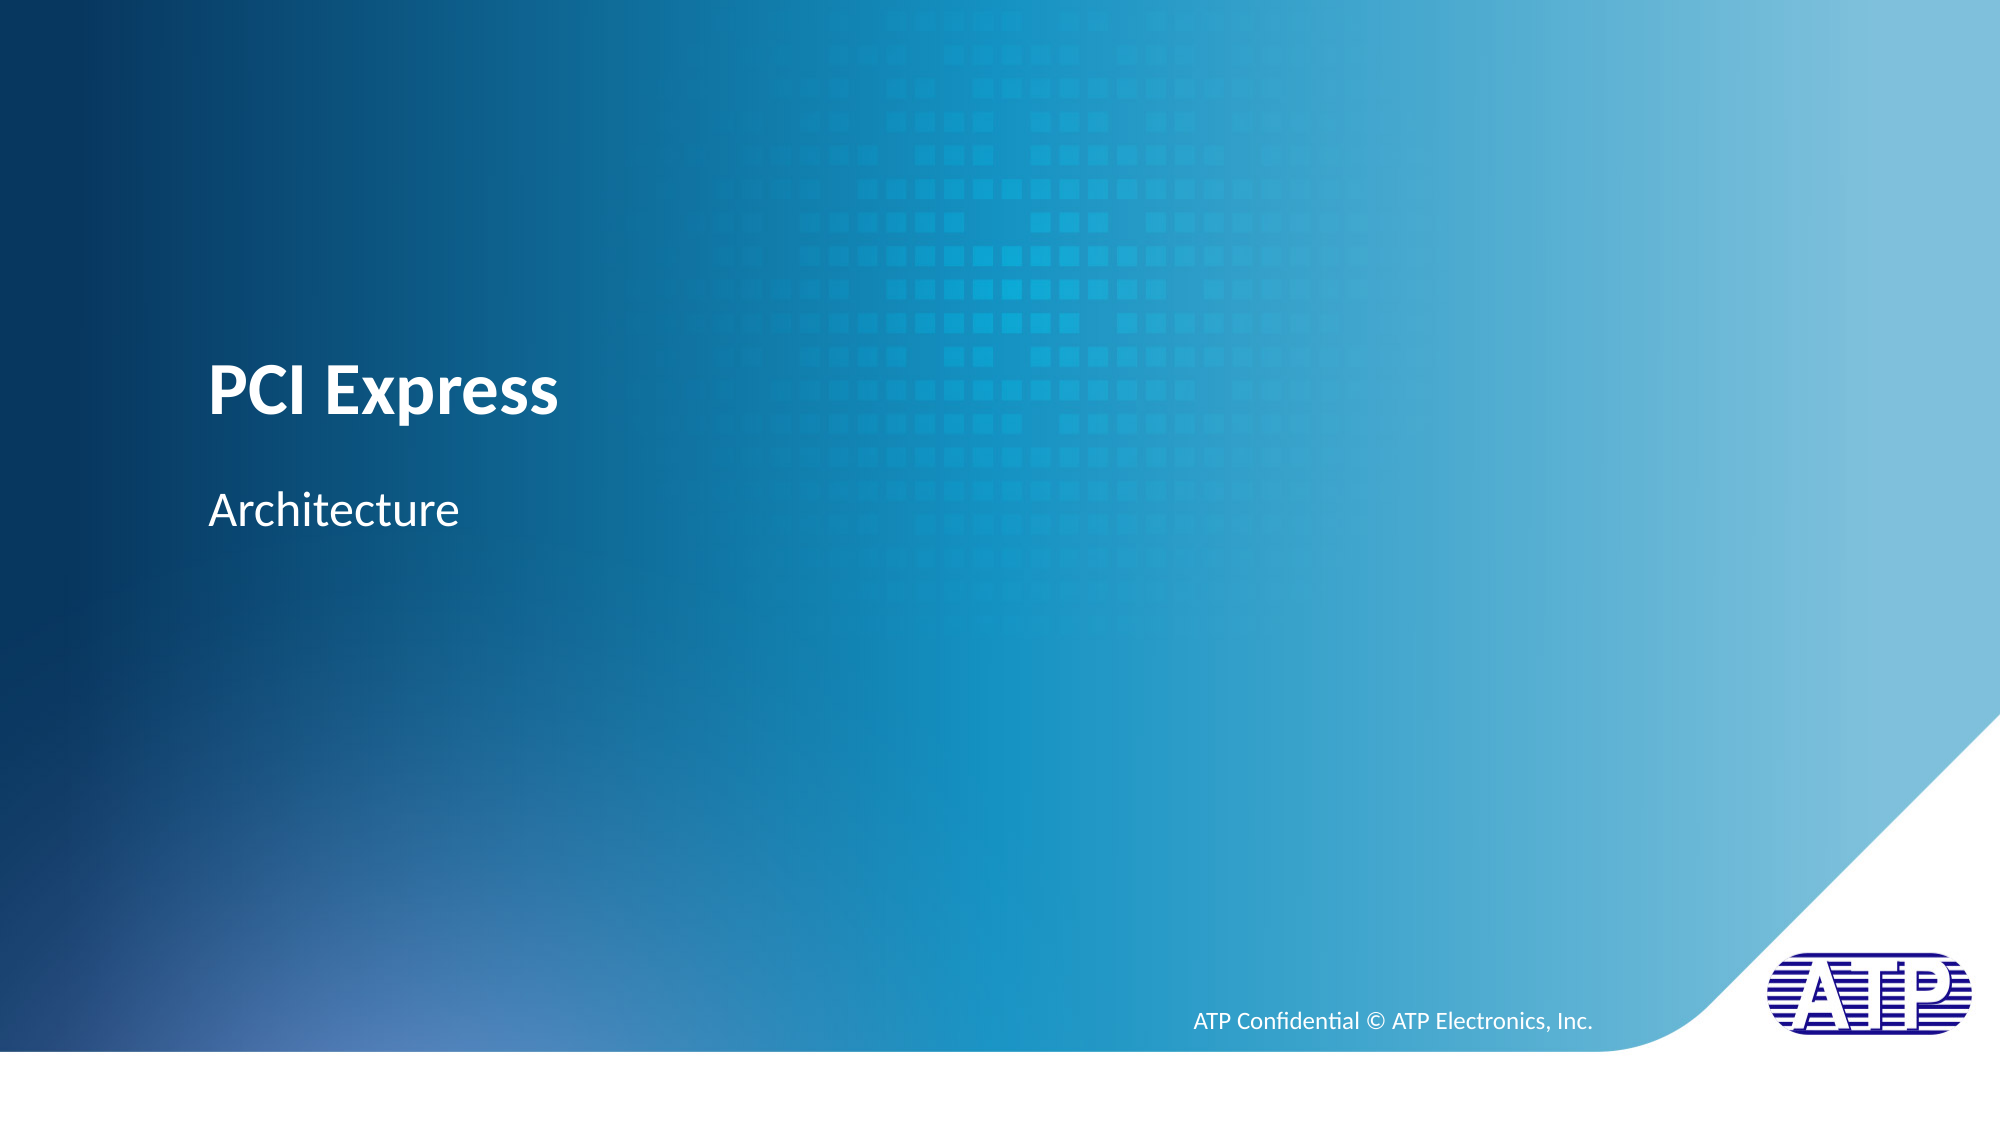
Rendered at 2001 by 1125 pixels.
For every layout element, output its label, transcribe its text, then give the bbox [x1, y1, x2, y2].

list PCI Express [193, 331, 1814, 469]
list Architecture [193, 469, 1814, 583]
picture [0, 0, 2000, 1125]
